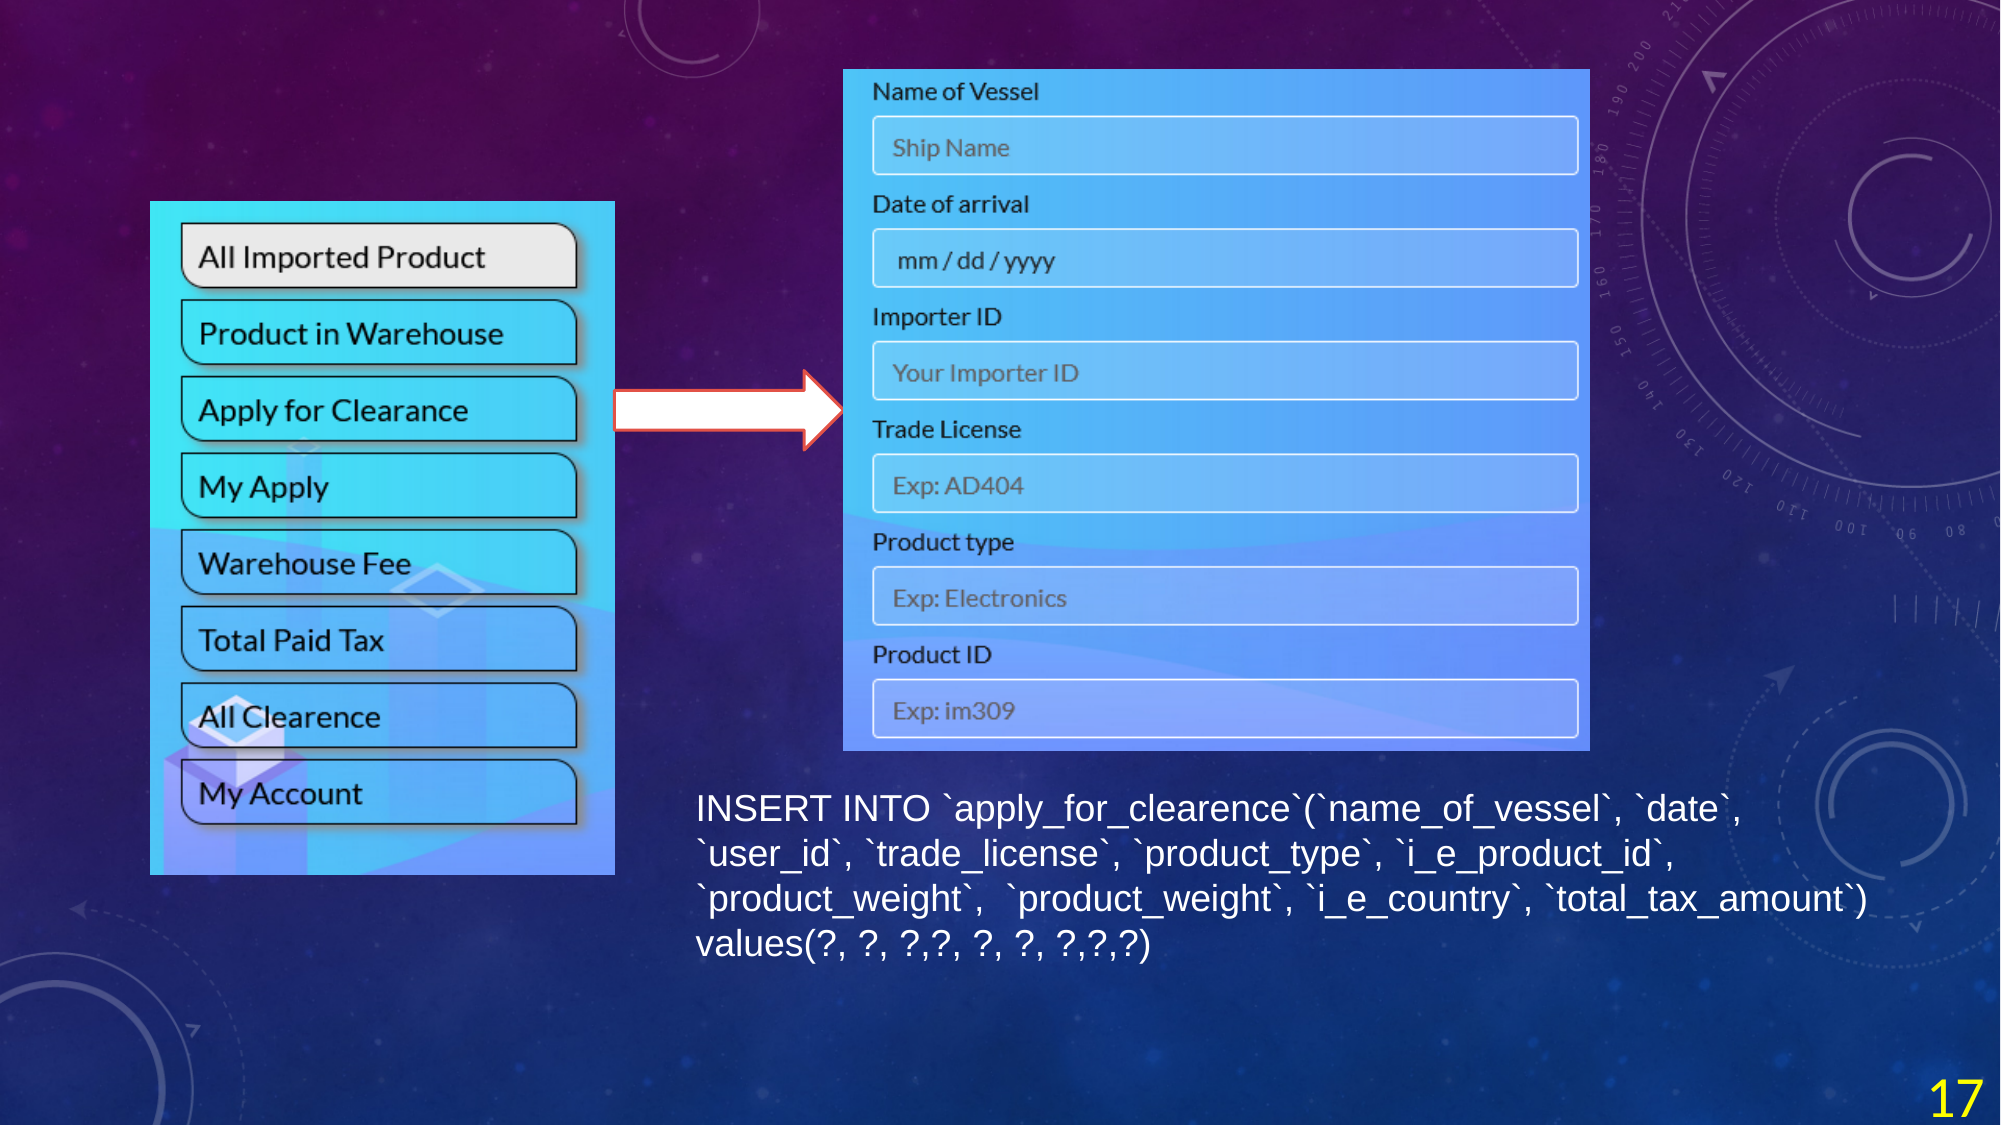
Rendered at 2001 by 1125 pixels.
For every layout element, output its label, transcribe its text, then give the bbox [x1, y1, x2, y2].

text_box INSERT INTO `apply_for_clearence`(`name_of_vessel`, `date`, `user_id`, `trade_license`, `product_type`, `i_e_product_id`, `product_weight`, `product_weight`, `i_e_country`, `total_tax_amount`) values(?, ?, ?,?, ?, ?, ?,?,?) [680, 776, 1933, 972]
slide_number 17 [1909, 1062, 2000, 1125]
text_box [620, 369, 837, 452]
picture [0, 0, 2001, 1125]
